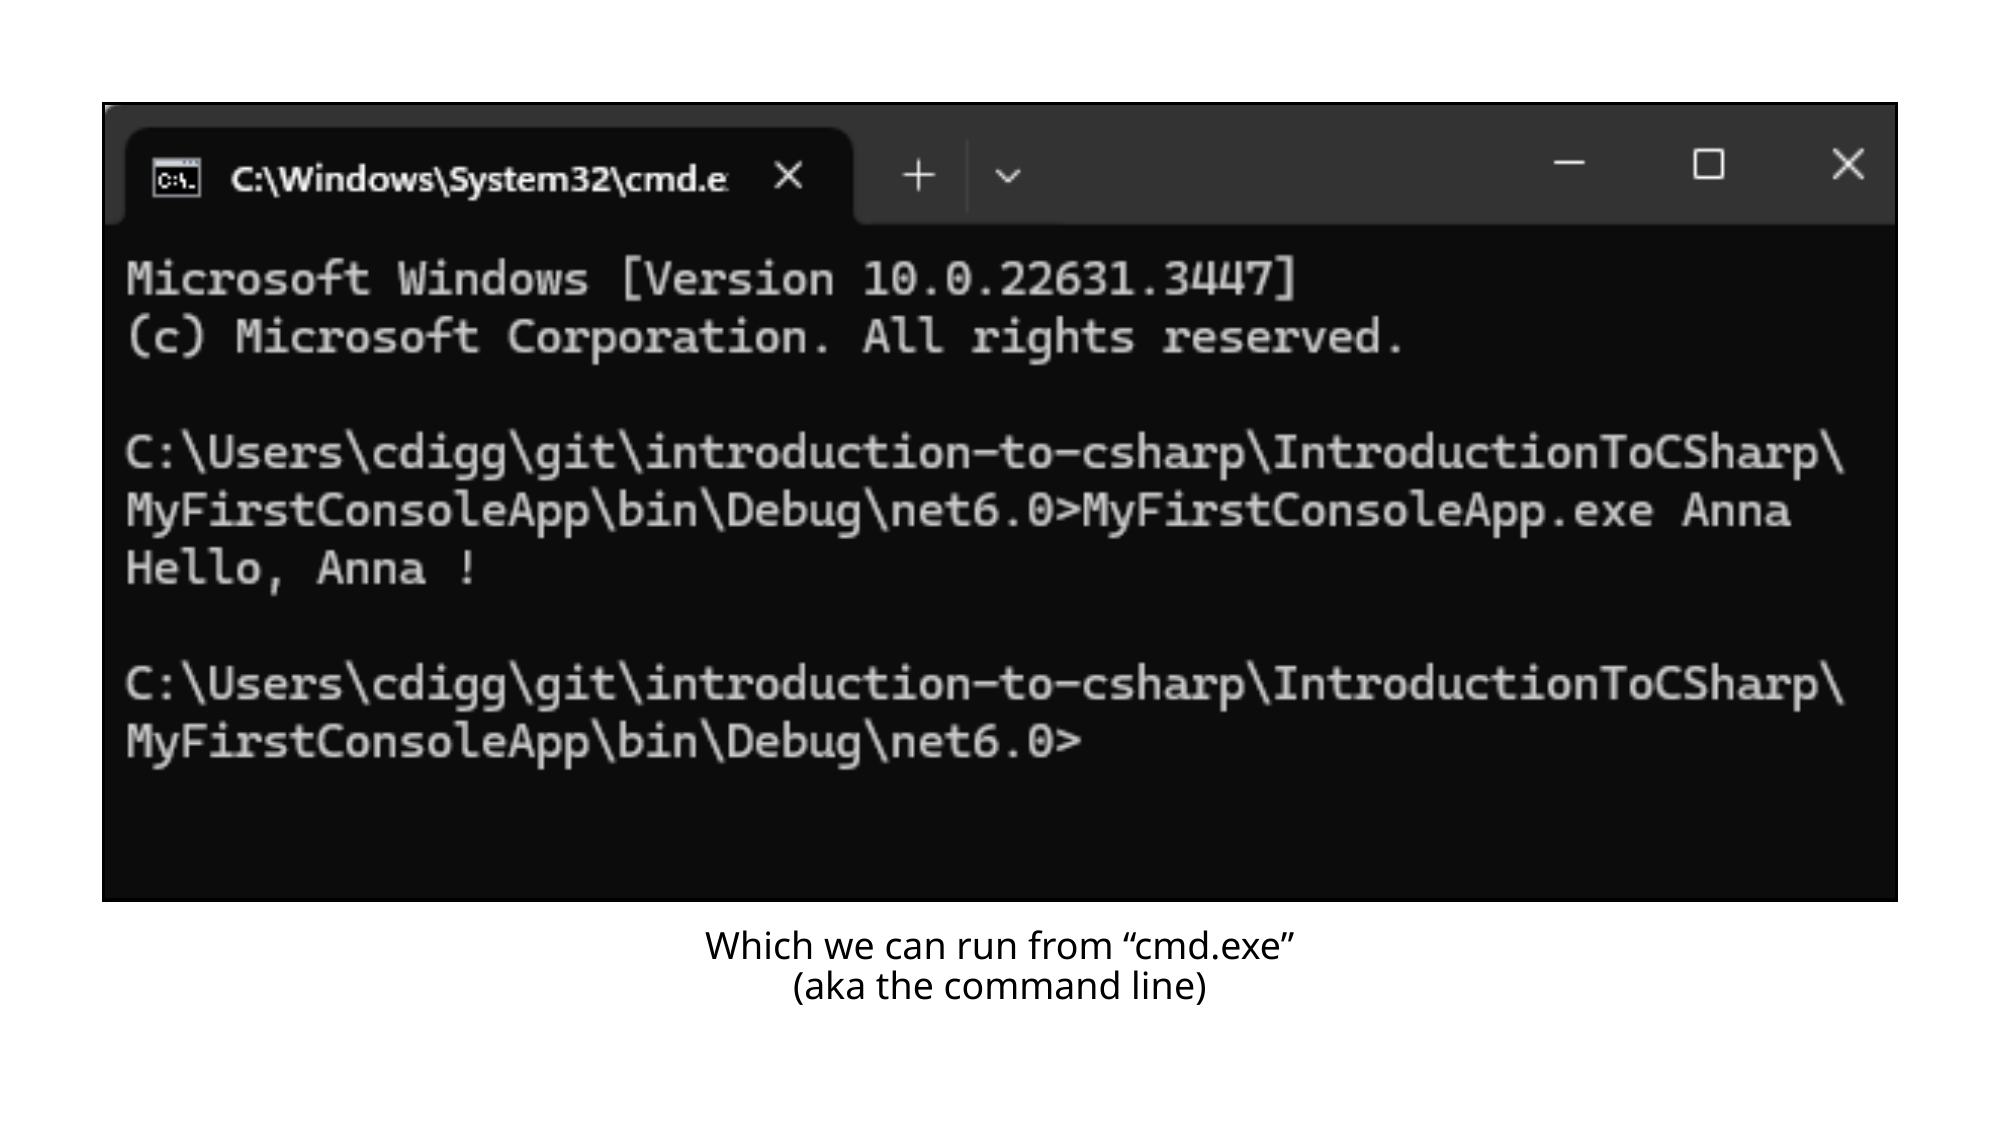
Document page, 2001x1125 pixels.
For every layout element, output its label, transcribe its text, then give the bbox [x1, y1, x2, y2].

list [104, 104, 1896, 899]
title Which we can run from “cmd.exe” (aka the command line) [105, 914, 1895, 1020]
